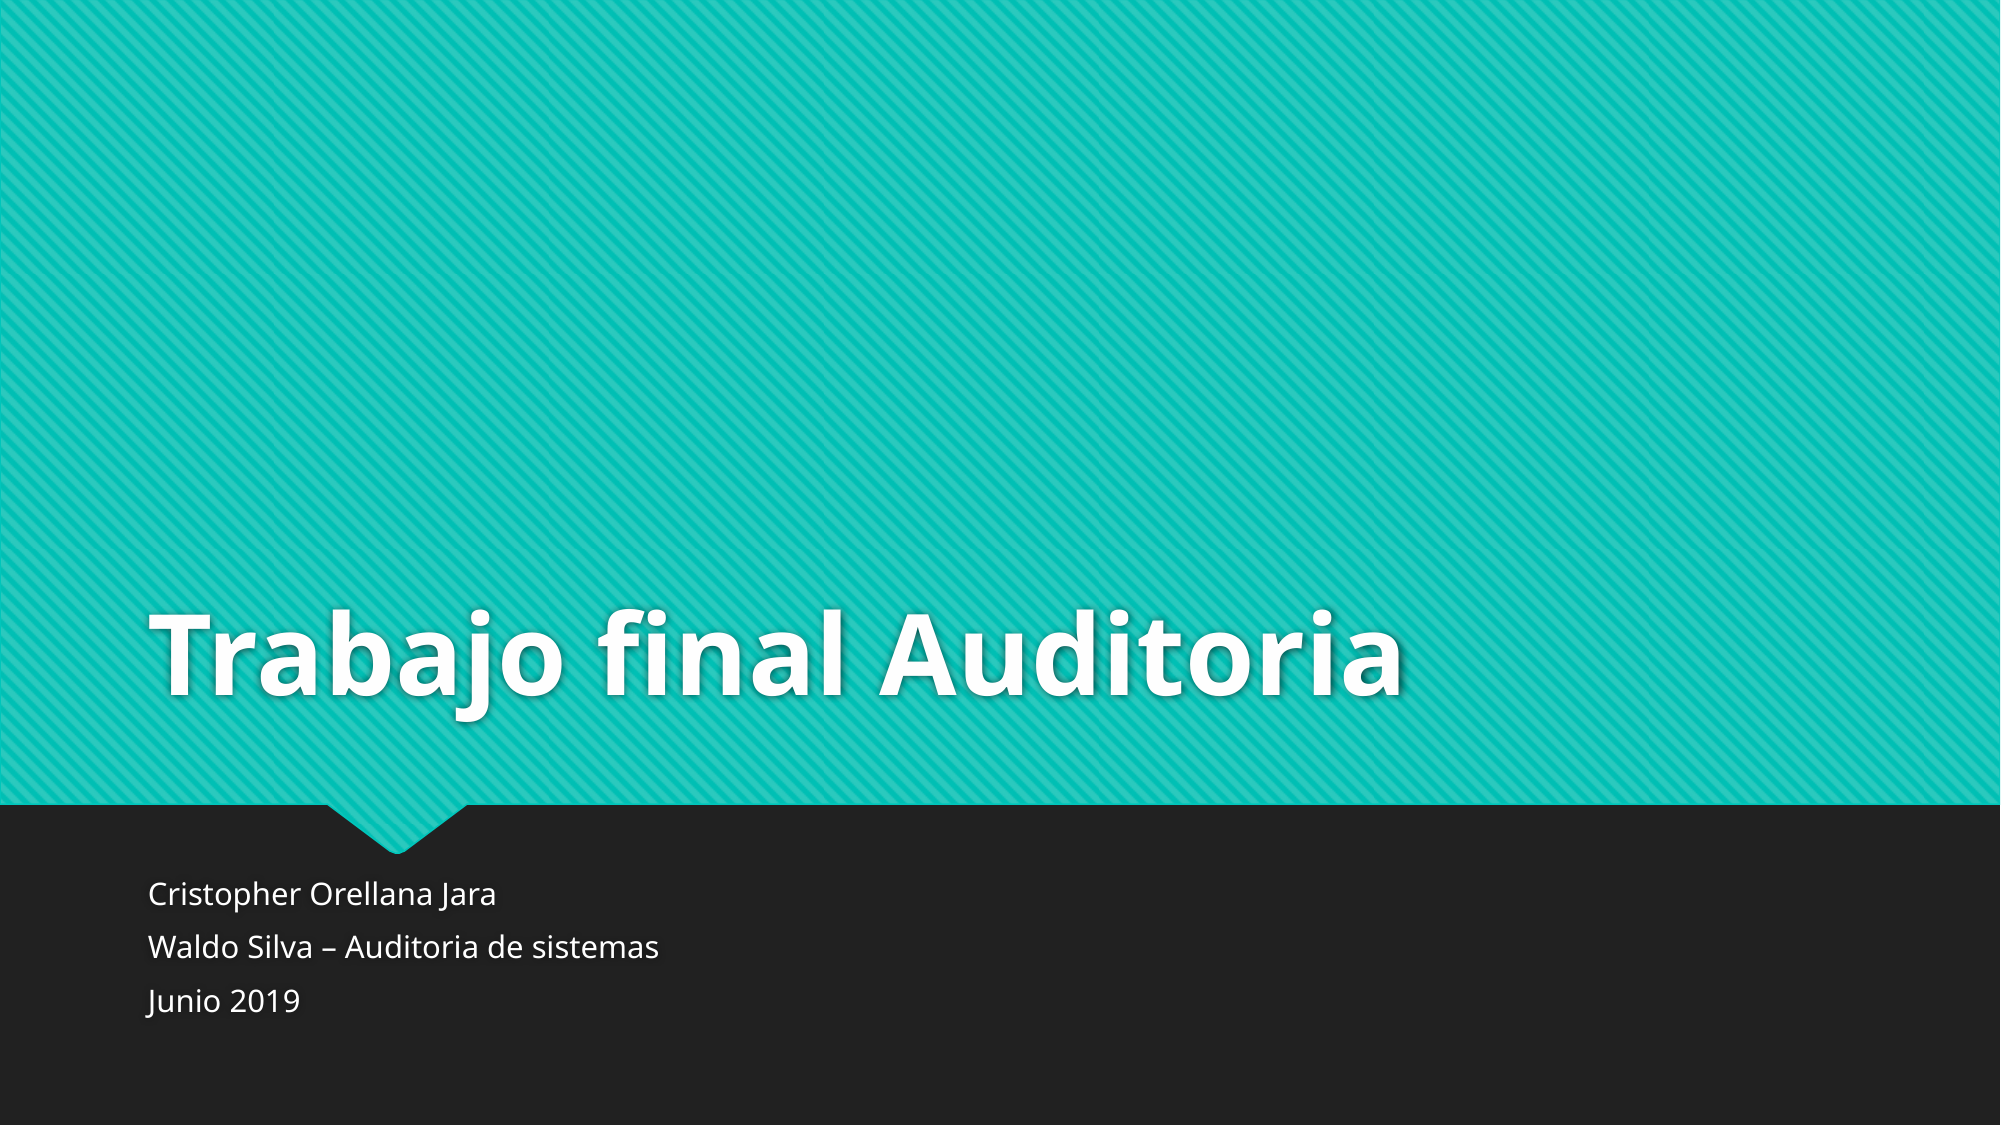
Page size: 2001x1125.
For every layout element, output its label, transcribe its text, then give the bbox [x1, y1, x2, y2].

subtitle Cristopher Orellana Jara Waldo Silva – Auditoria de sistemas Junio 2019 [132, 866, 1868, 1027]
title Trabajo final Auditoria [132, 237, 1868, 726]
